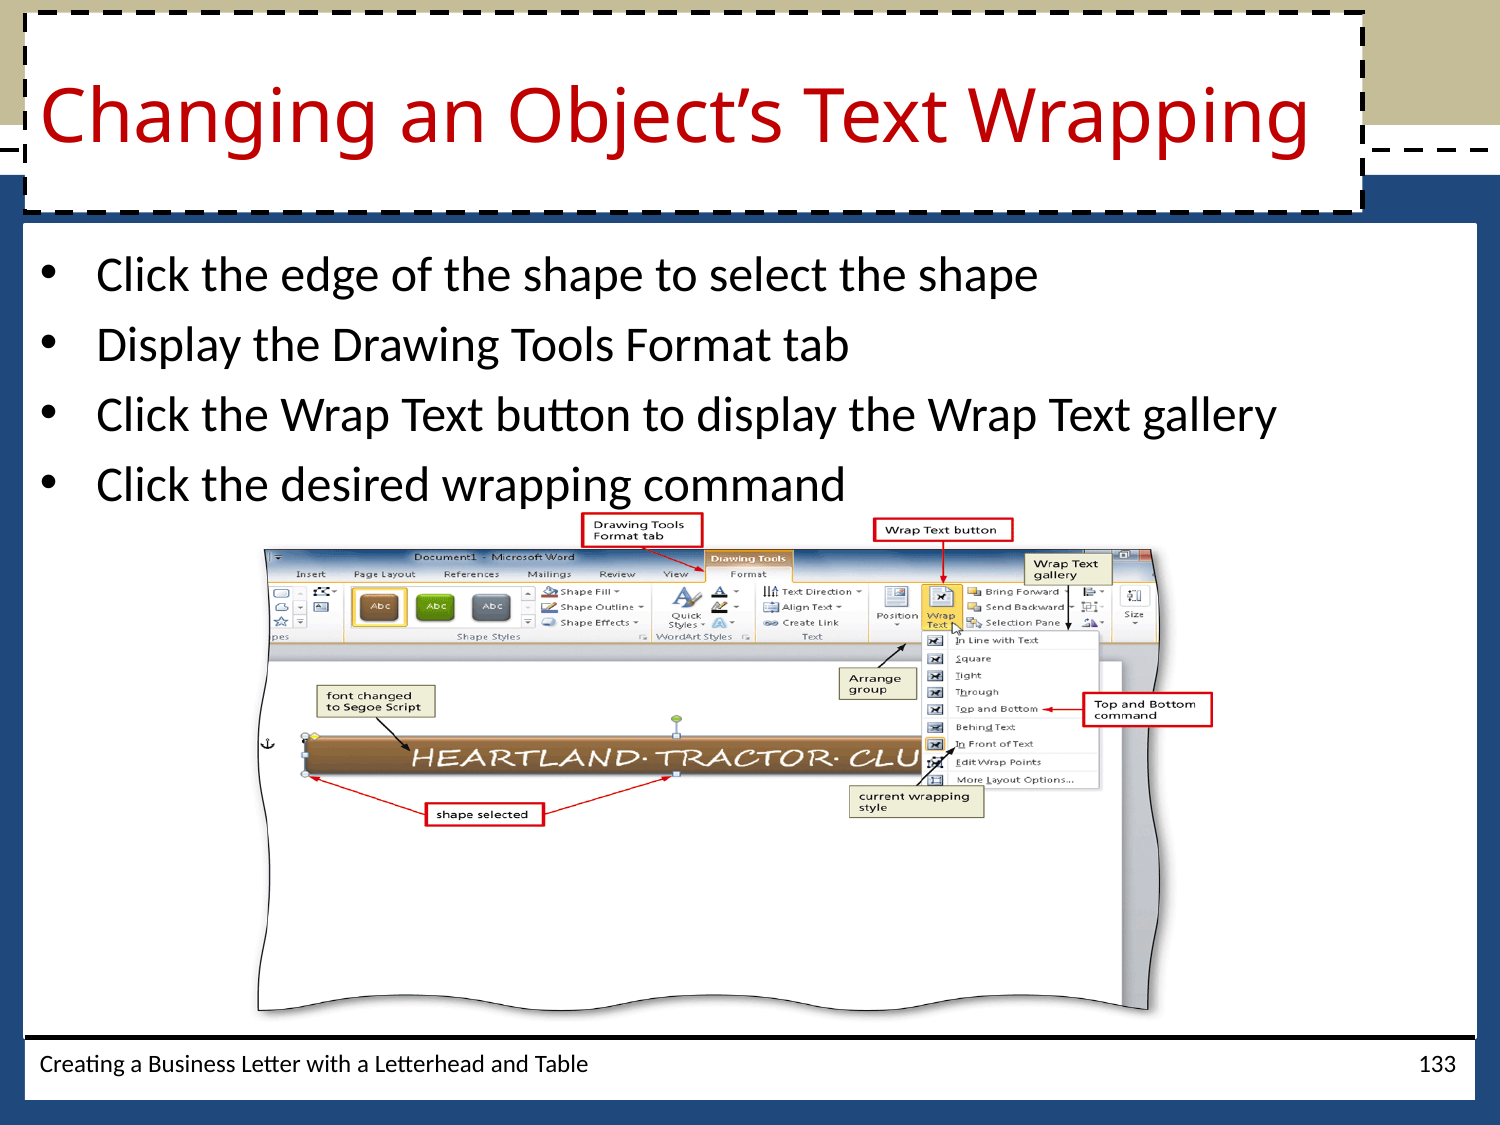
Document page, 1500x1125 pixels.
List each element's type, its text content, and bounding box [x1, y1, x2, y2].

list Click the edge of the shape to select the shape Display the Drawing Tools Format tab Click the Wrap Text button to display the Wrap Text gallery Click the desired wrapping command [24, 233, 1476, 1033]
footer Creating a Business Letter with a Letterhead and Table [24, 1040, 1400, 1100]
title Changing an Object’s Text Wrapping [23, 10, 1365, 215]
slide_number 133 [1400, 1040, 1475, 1100]
picture [249, 512, 1213, 1023]
